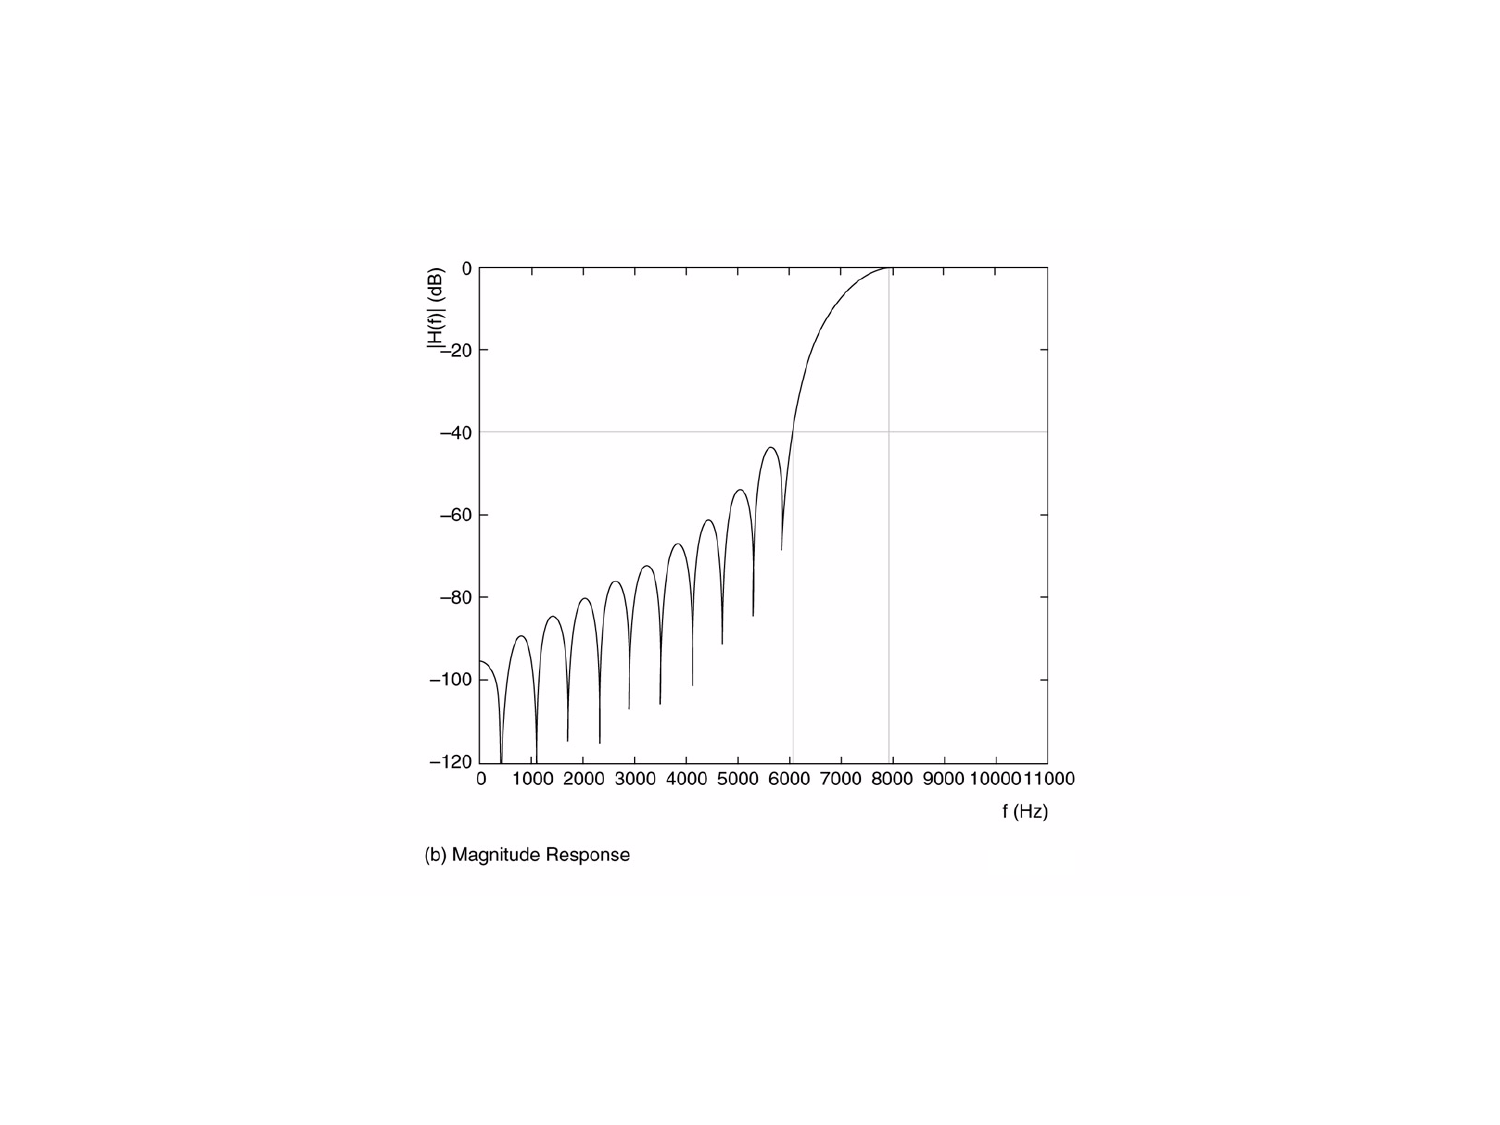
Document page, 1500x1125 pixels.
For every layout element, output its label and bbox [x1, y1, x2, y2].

text_box [249, 229, 1250, 896]
